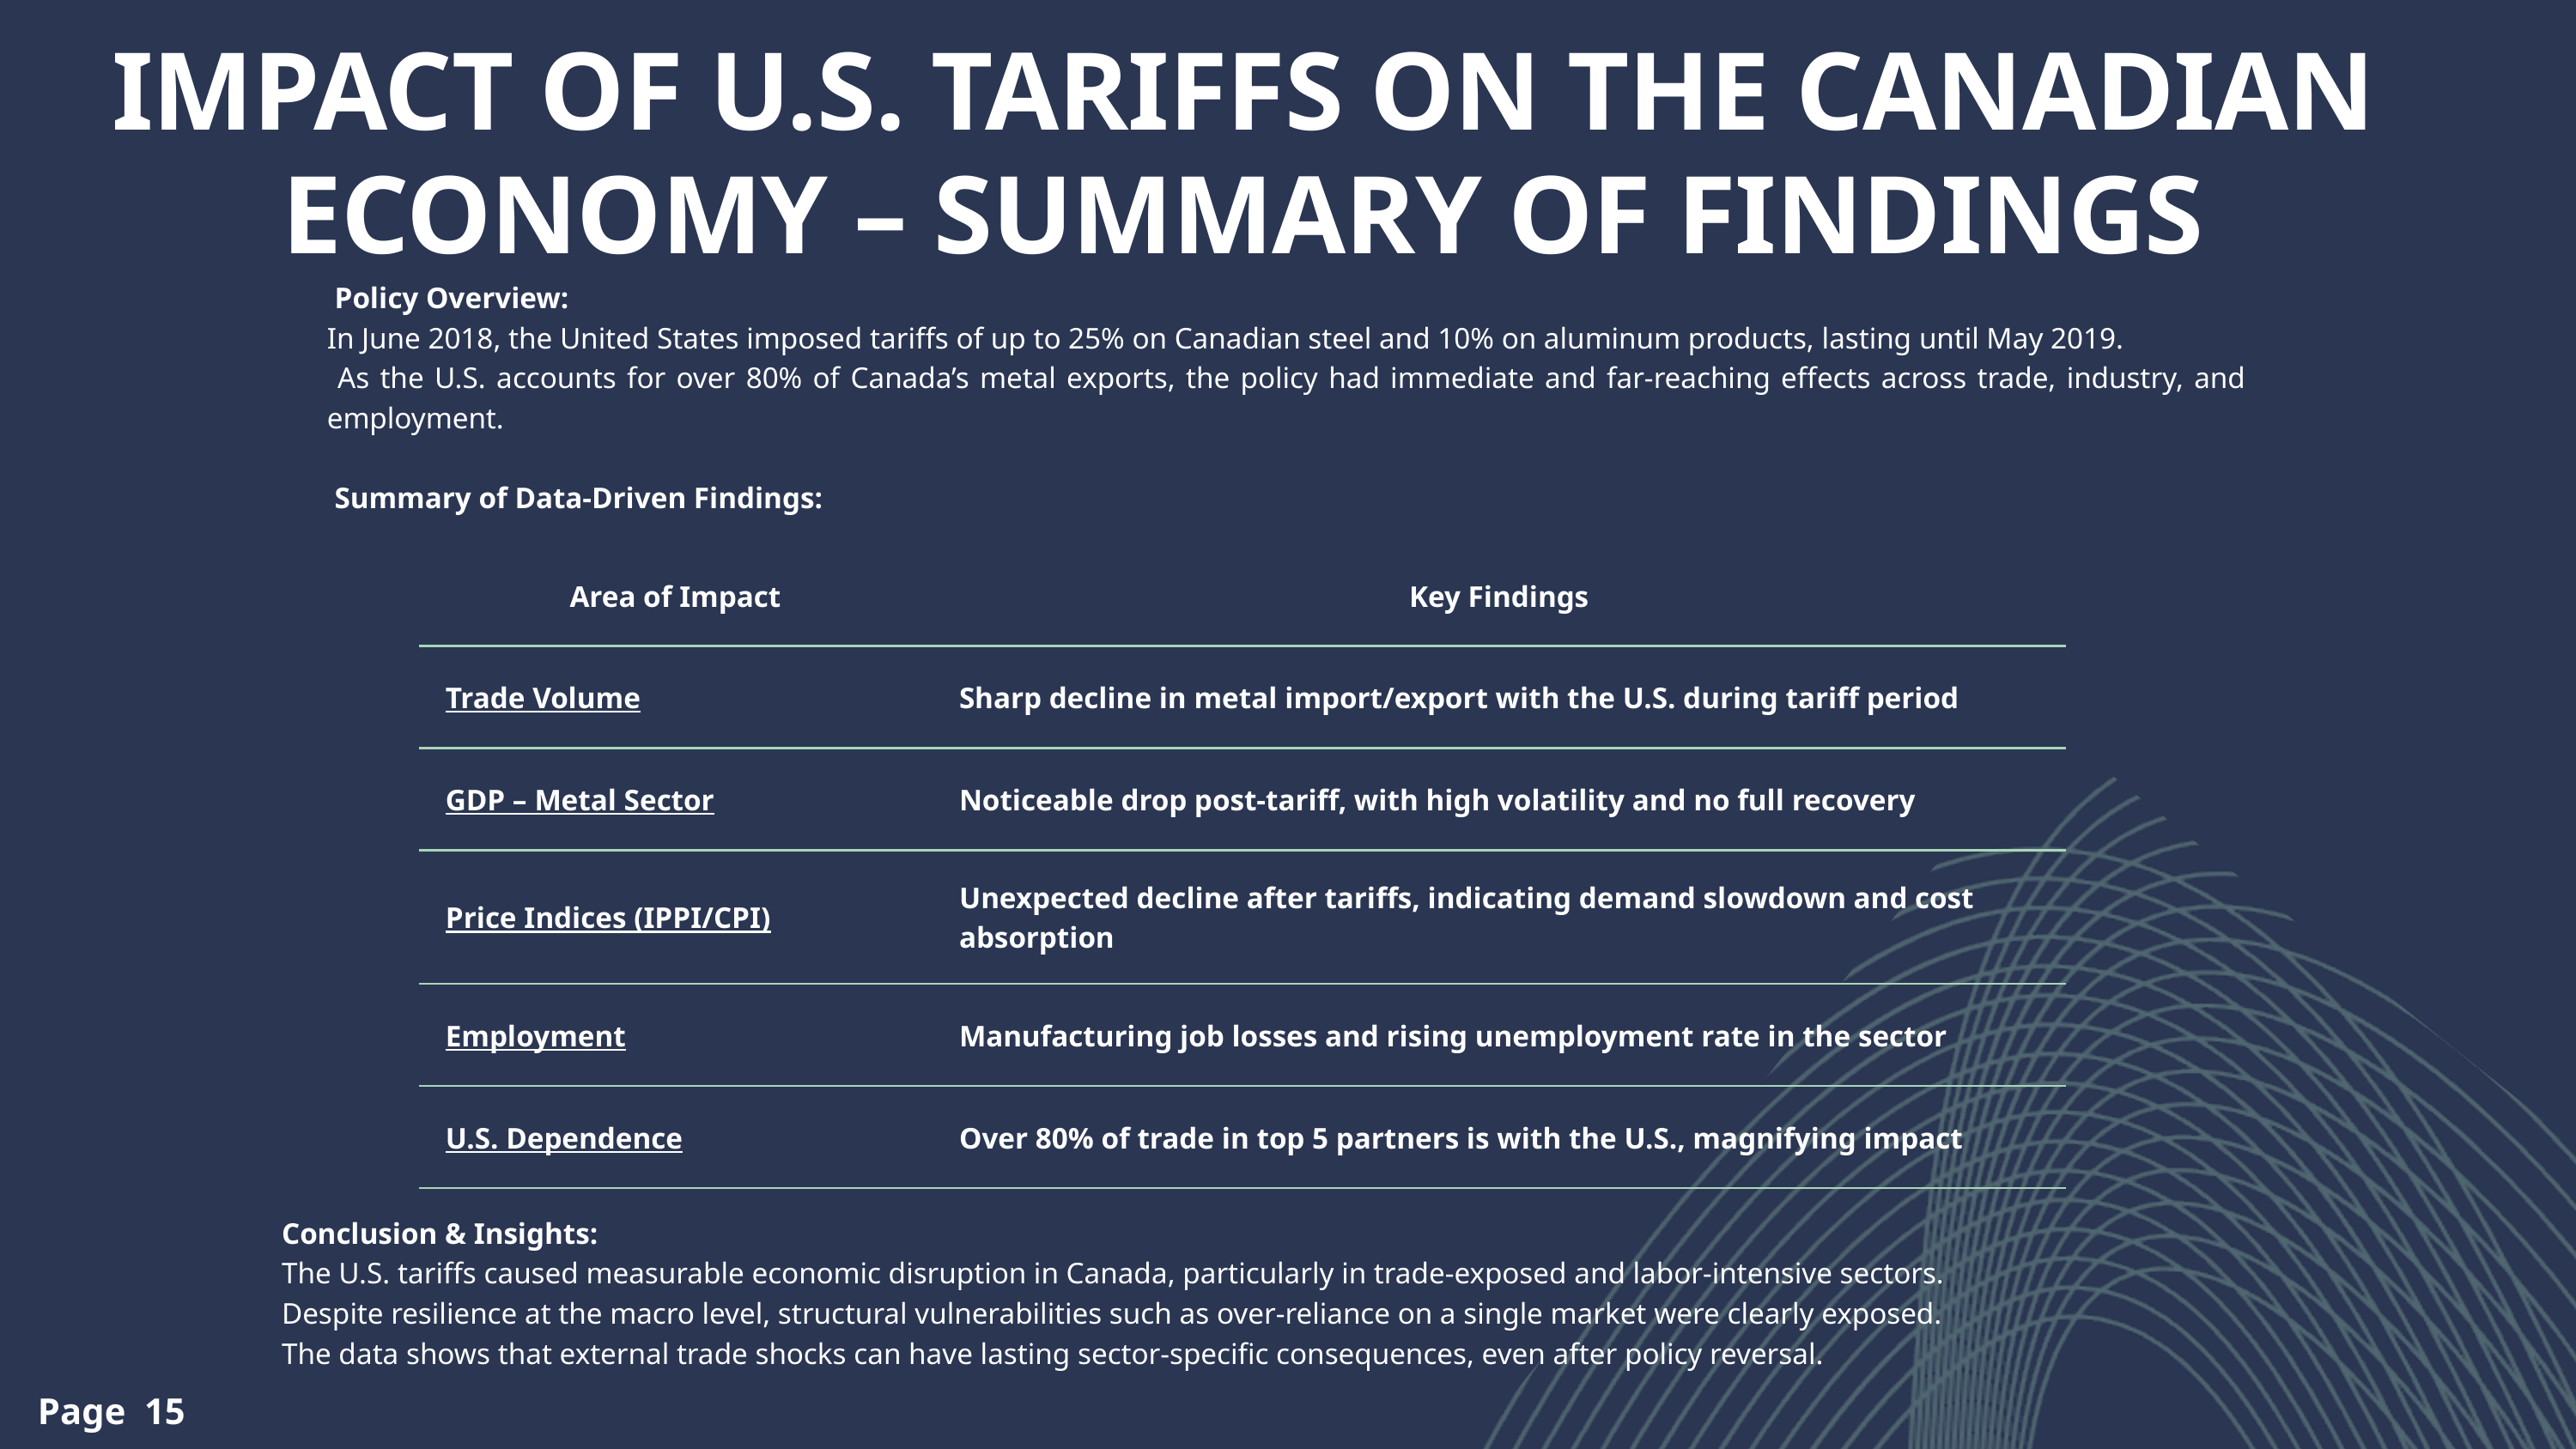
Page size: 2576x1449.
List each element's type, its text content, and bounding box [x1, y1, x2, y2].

table_cell Trade Volume [419, 647, 933, 747]
table_header Area of Impact [419, 555, 933, 645]
table_header Key Findings [933, 555, 2066, 645]
table_cell Sharp decline in metal import/export with the U.S. during tariff period [933, 647, 2066, 747]
table_cell U.S. Dependence [419, 1087, 933, 1187]
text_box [54, 0, 2432, 279]
text_box [1469, 738, 2576, 1449]
table_cell Manufacturing job losses and rising unemployment rate in the sector [933, 985, 2066, 1085]
text_box Page 15 [0, 1388, 186, 1432]
text_box Policy Overview: In June 2018, the United States imposed tariffs of up to 25% on Canadian steel and 10% on aluminum products, lasting until May 2019. As the U.S. accounts for over 80% of Canada’s metal exports, the policy had immediate and far-reaching effects across trade, industry, and employment. Summary of Data-Driven Findings: [326, 288, 2250, 555]
table_cell Over 80% of trade in top 5 partners is with the U.S., magnifying impact [933, 1087, 2066, 1187]
table_cell Noticeable drop post-tariff, with high volatility and no full recovery [933, 749, 2066, 849]
text_box Conclusion & Insights: The U.S. tariffs caused measurable economic disruption in Canada, particularly in trade-exposed and labor-intensive sectors. Despite resilience at the macro level, structural vulnerabilities such as over-reliance on a single market were clearly exposed. The data shows that external trade shocks can have lasting sector-specific consequences, even after policy reversal. [282, 1210, 2204, 1370]
table_cell Employment [419, 985, 933, 1085]
table_cell Unexpected decline after tariffs, indicating demand slowdown and cost absorption [933, 852, 2066, 983]
table_cell GDP – Metal Sector [419, 749, 933, 849]
table_cell Price Indices (IPPI/CPI) [419, 852, 933, 983]
